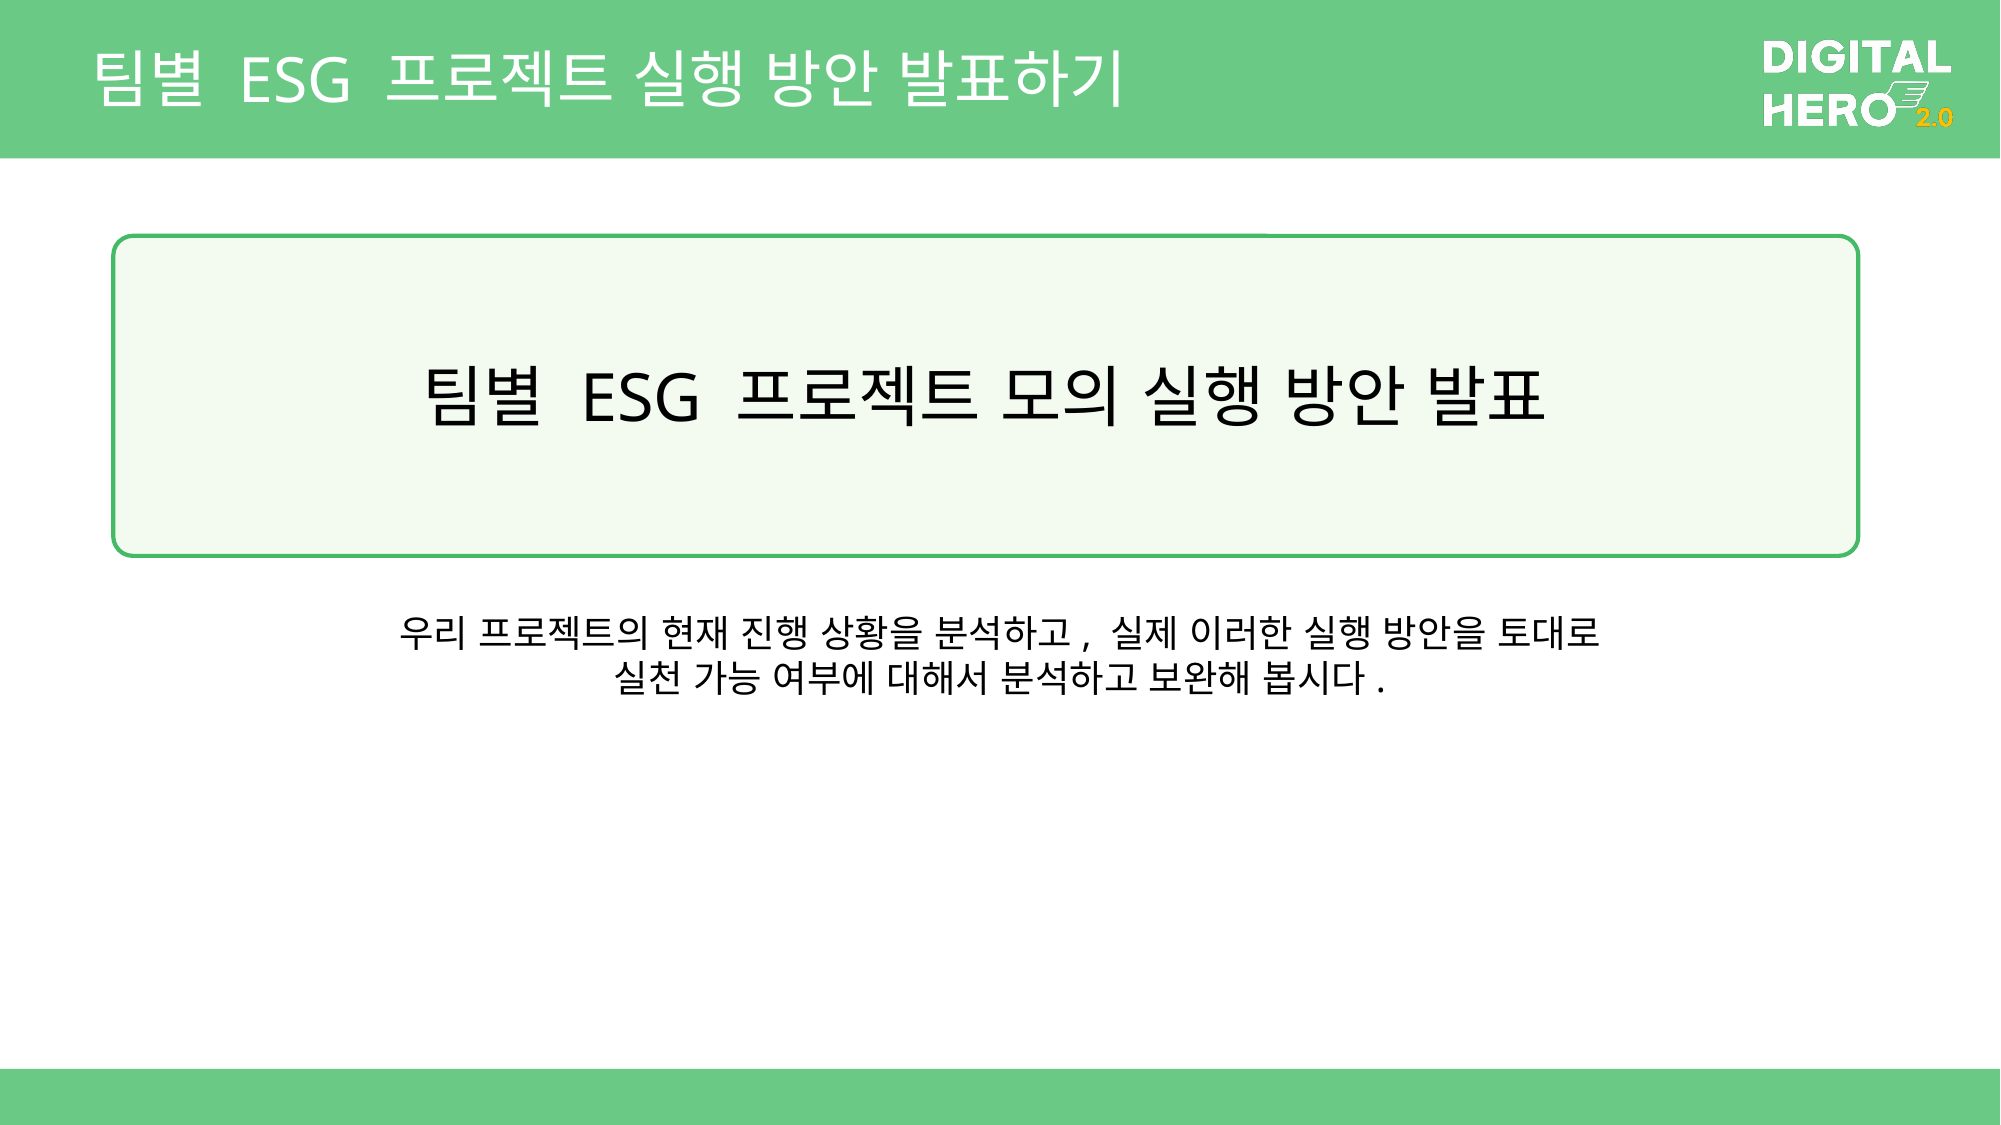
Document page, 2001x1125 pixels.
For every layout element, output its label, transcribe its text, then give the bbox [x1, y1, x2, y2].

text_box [113, 235, 1859, 557]
text_box 우리 프로젝트의 현재 진행 상황을 분석하고, 실제 이러한 실행 방안을 토대로 실천 가능 여부에 대해서 분석하고 보완해 봅시다. [380, 602, 1620, 708]
title 팀별 ESG 프로젝트 실행 방안 발표하기 [76, 33, 1802, 132]
picture [1754, 23, 1967, 146]
